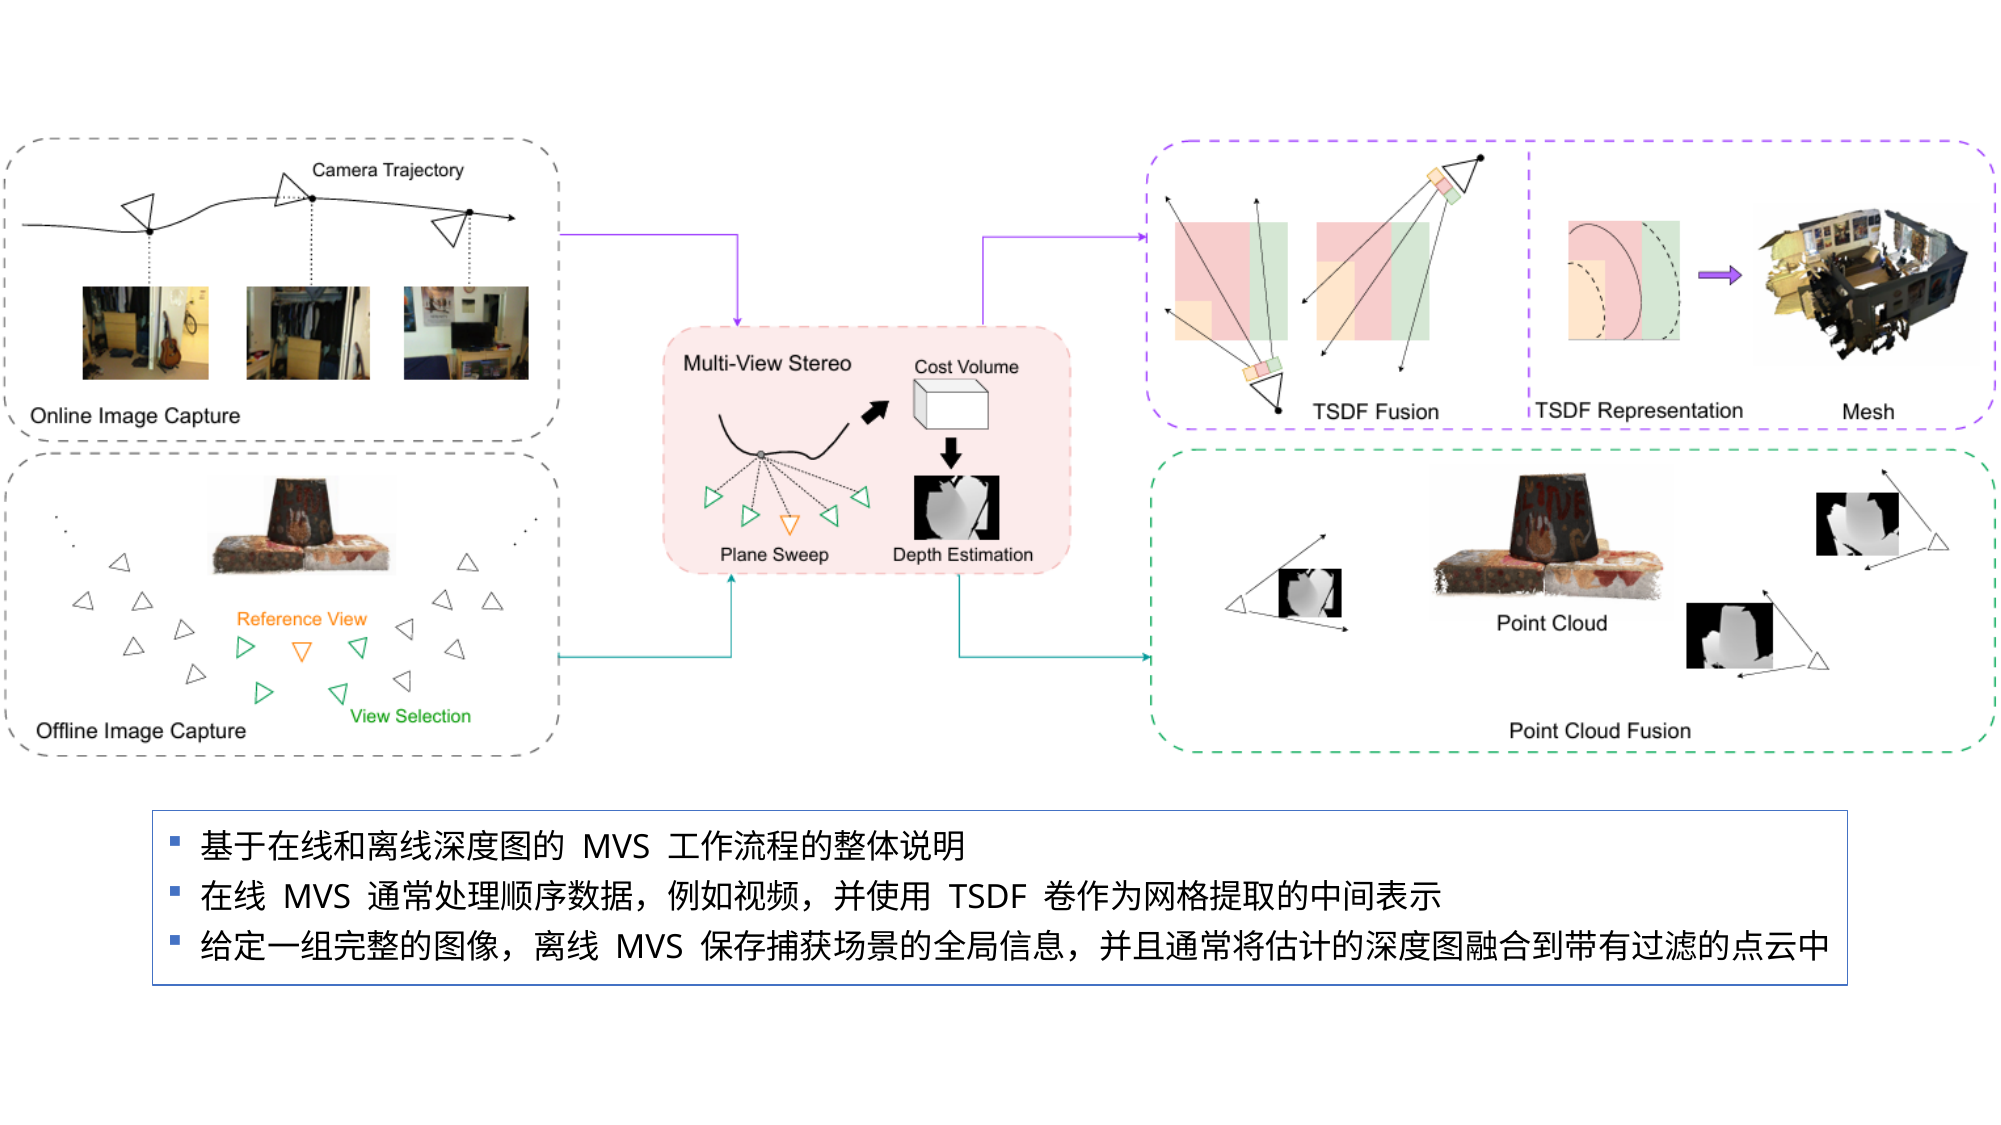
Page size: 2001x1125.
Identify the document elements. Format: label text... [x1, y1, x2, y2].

text_box 基于在线和离线深度图的 MVS 工作流程的整体说明 在线 MVS 通常处理顺序数据，例如视频，并使用 TSDF 卷作为网格提取的中间表示 给定一组完整的图像，离线 MVS 保存捕获场景的全局信息，并且通常将估计的深度图融合到带有过滤的点云中 [152, 810, 1848, 985]
picture [0, 136, 2000, 758]
